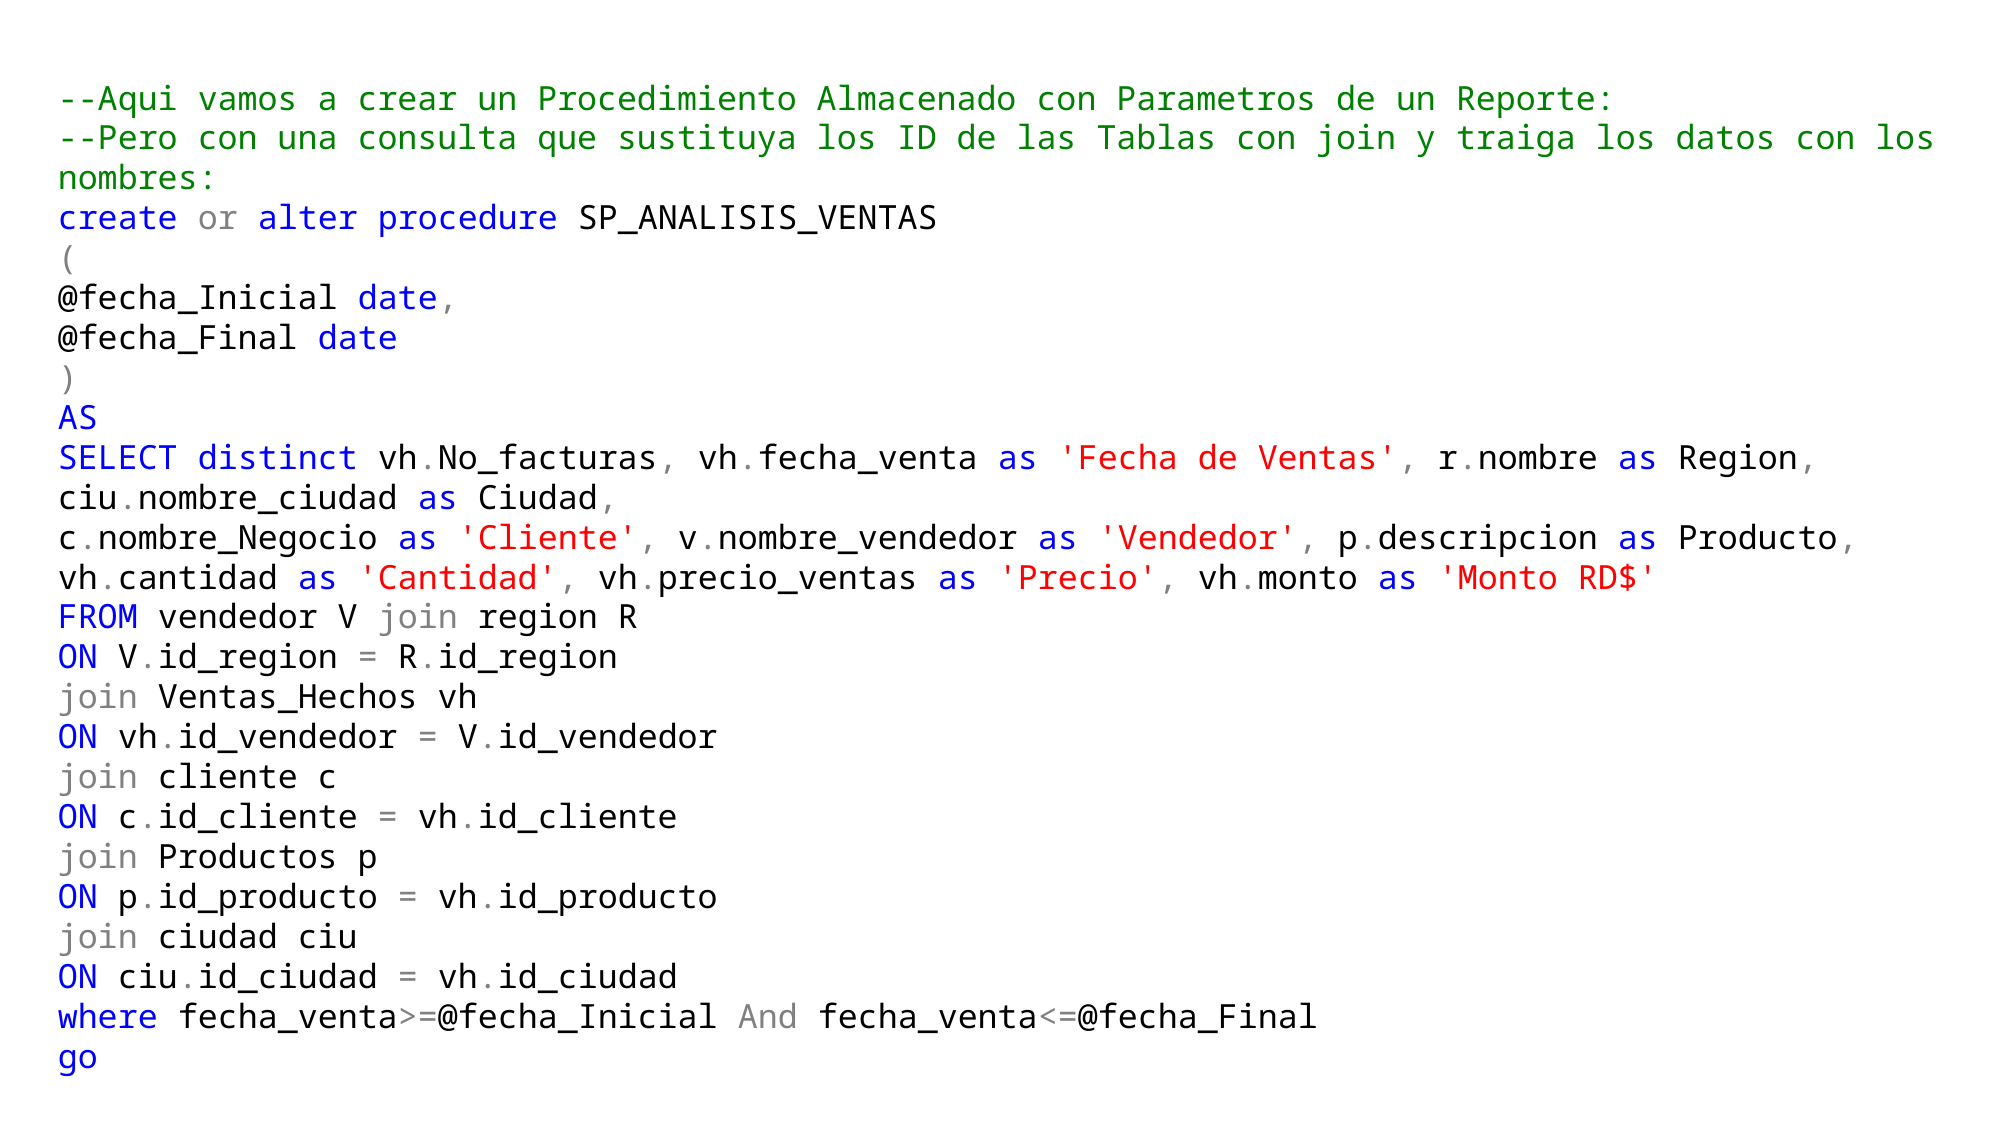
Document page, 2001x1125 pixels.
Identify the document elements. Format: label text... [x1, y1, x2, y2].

text_box --Aqui vamos a crear un Procedimiento Almacenado con Parametros de un Reporte: --Pero con una consulta que sustituya los ID de las Tablas con join y traiga los datos con los nombres: create or alter procedure SP_ANALISIS_VENTAS ( @fecha_Inicial date, @fecha_Final date ) AS SELECT distinct vh.No_facturas, vh.fecha_venta as 'Fecha de Ventas', r.nombre as Region, ciu.nombre_ciudad as Ciudad, c.nombre_Negocio as 'Cliente', v.nombre_vendedor as 'Vendedor', p.descripcion as Producto, vh.cantidad as 'Cantidad', vh.precio_ventas as 'Precio', vh.monto as 'Monto RD$' FROM vendedor V join region R ON V.id_region = R.id_region join Ventas_Hechos vh ON vh.id_vendedor = V.id_vendedor join cliente c ON c.id_cliente = vh.id_cliente join Productos p ON p.id_producto = vh.id_producto join ciudad ciu ON ciu.id_ciudad = vh.id_ciudad where fecha_venta>=@fecha_Inicial And fecha_venta<=@fecha_Final go [43, 29, 1977, 1083]
